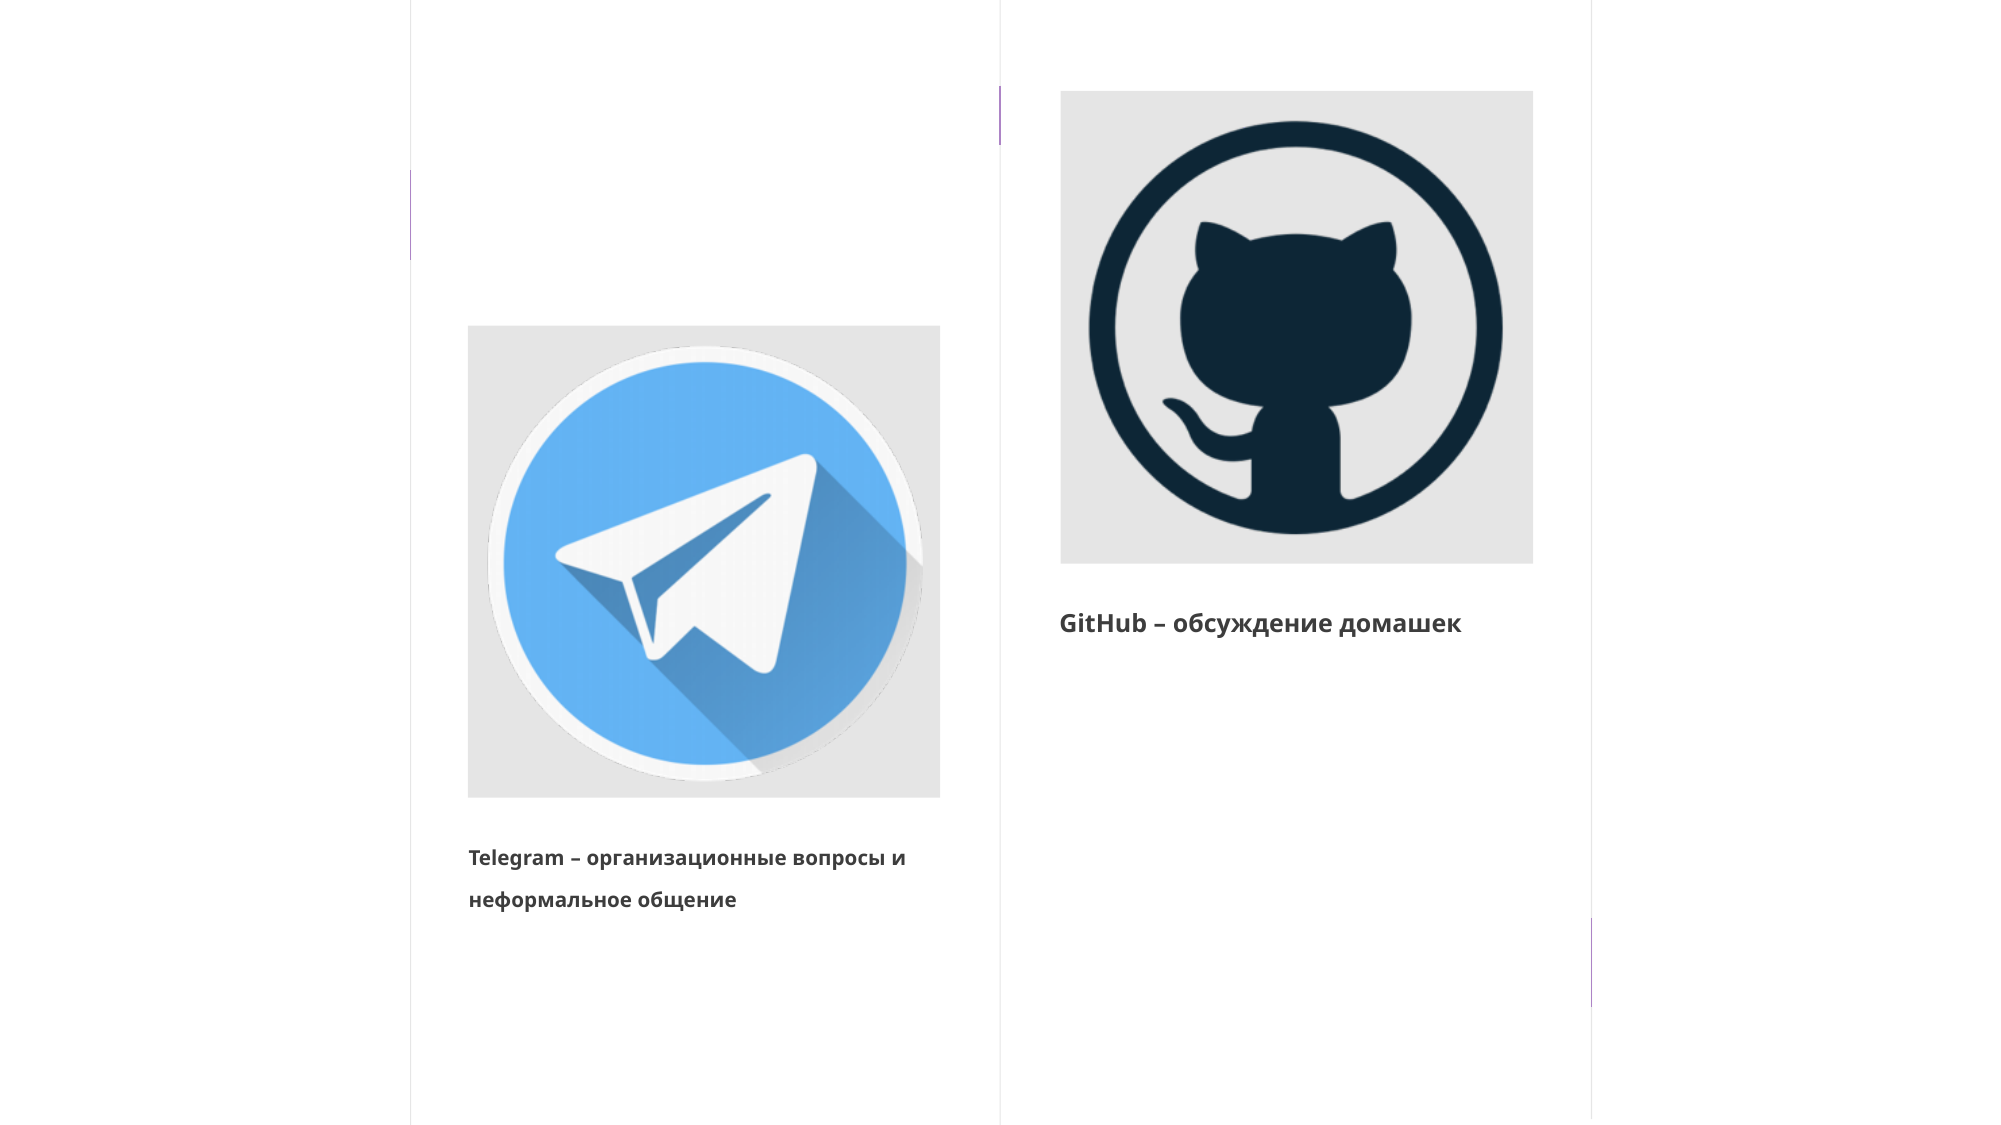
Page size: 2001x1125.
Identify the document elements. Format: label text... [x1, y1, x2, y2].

list Telegram – организационные вопросы и неформальное общение [468, 829, 941, 914]
list GitHub – обсуждение домашек [1059, 592, 1534, 677]
picture [1060, 90, 1534, 564]
picture [467, 325, 941, 798]
